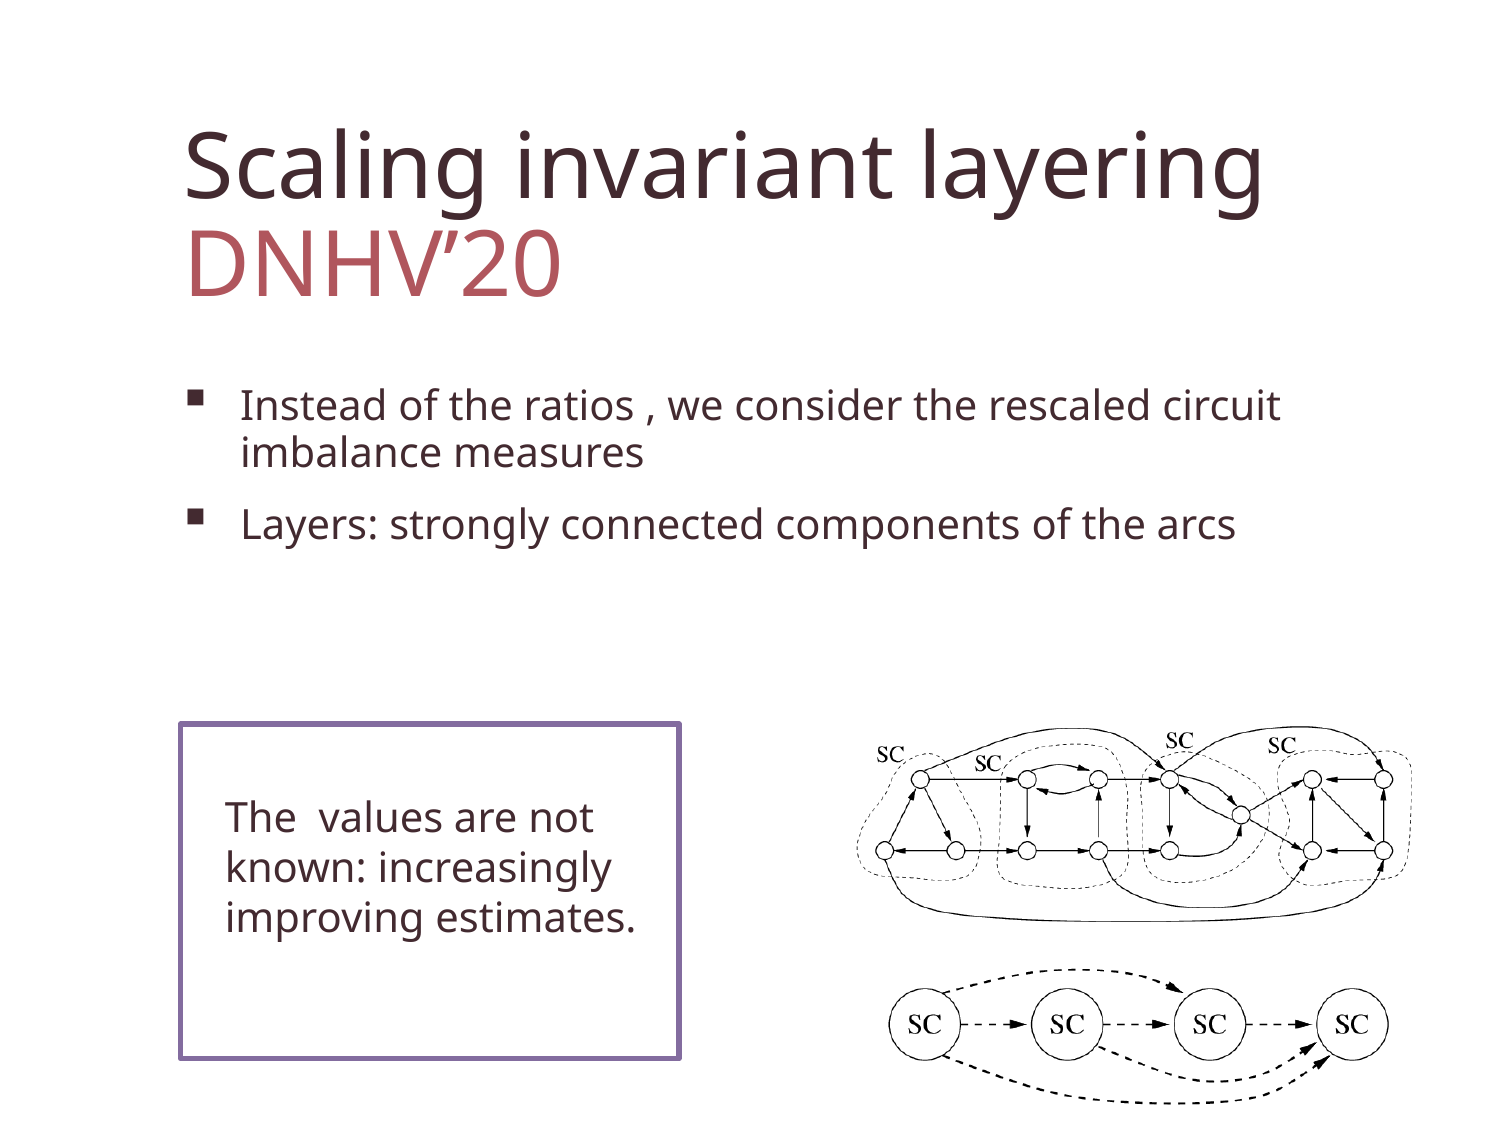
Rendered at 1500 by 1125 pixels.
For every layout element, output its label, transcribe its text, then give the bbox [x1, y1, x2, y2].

picture [856, 724, 1412, 1105]
title Scaling invariant layering DNHV’20 [168, 112, 1351, 357]
